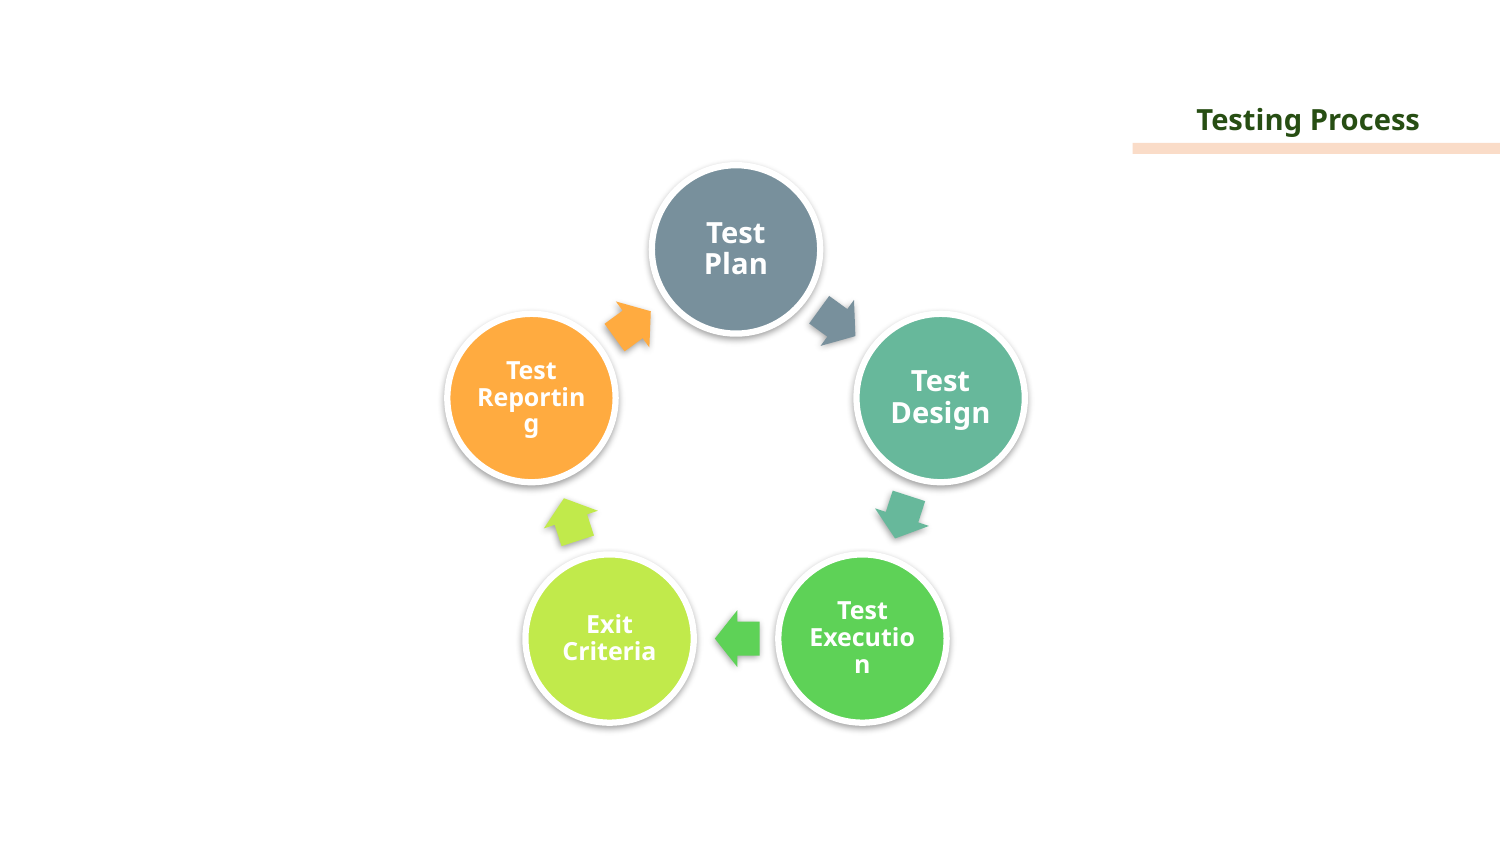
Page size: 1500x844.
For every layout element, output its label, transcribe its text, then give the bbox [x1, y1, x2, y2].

text_box [1132, 142, 1500, 154]
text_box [183, 164, 1289, 724]
title Testing Process [1145, 86, 1436, 142]
